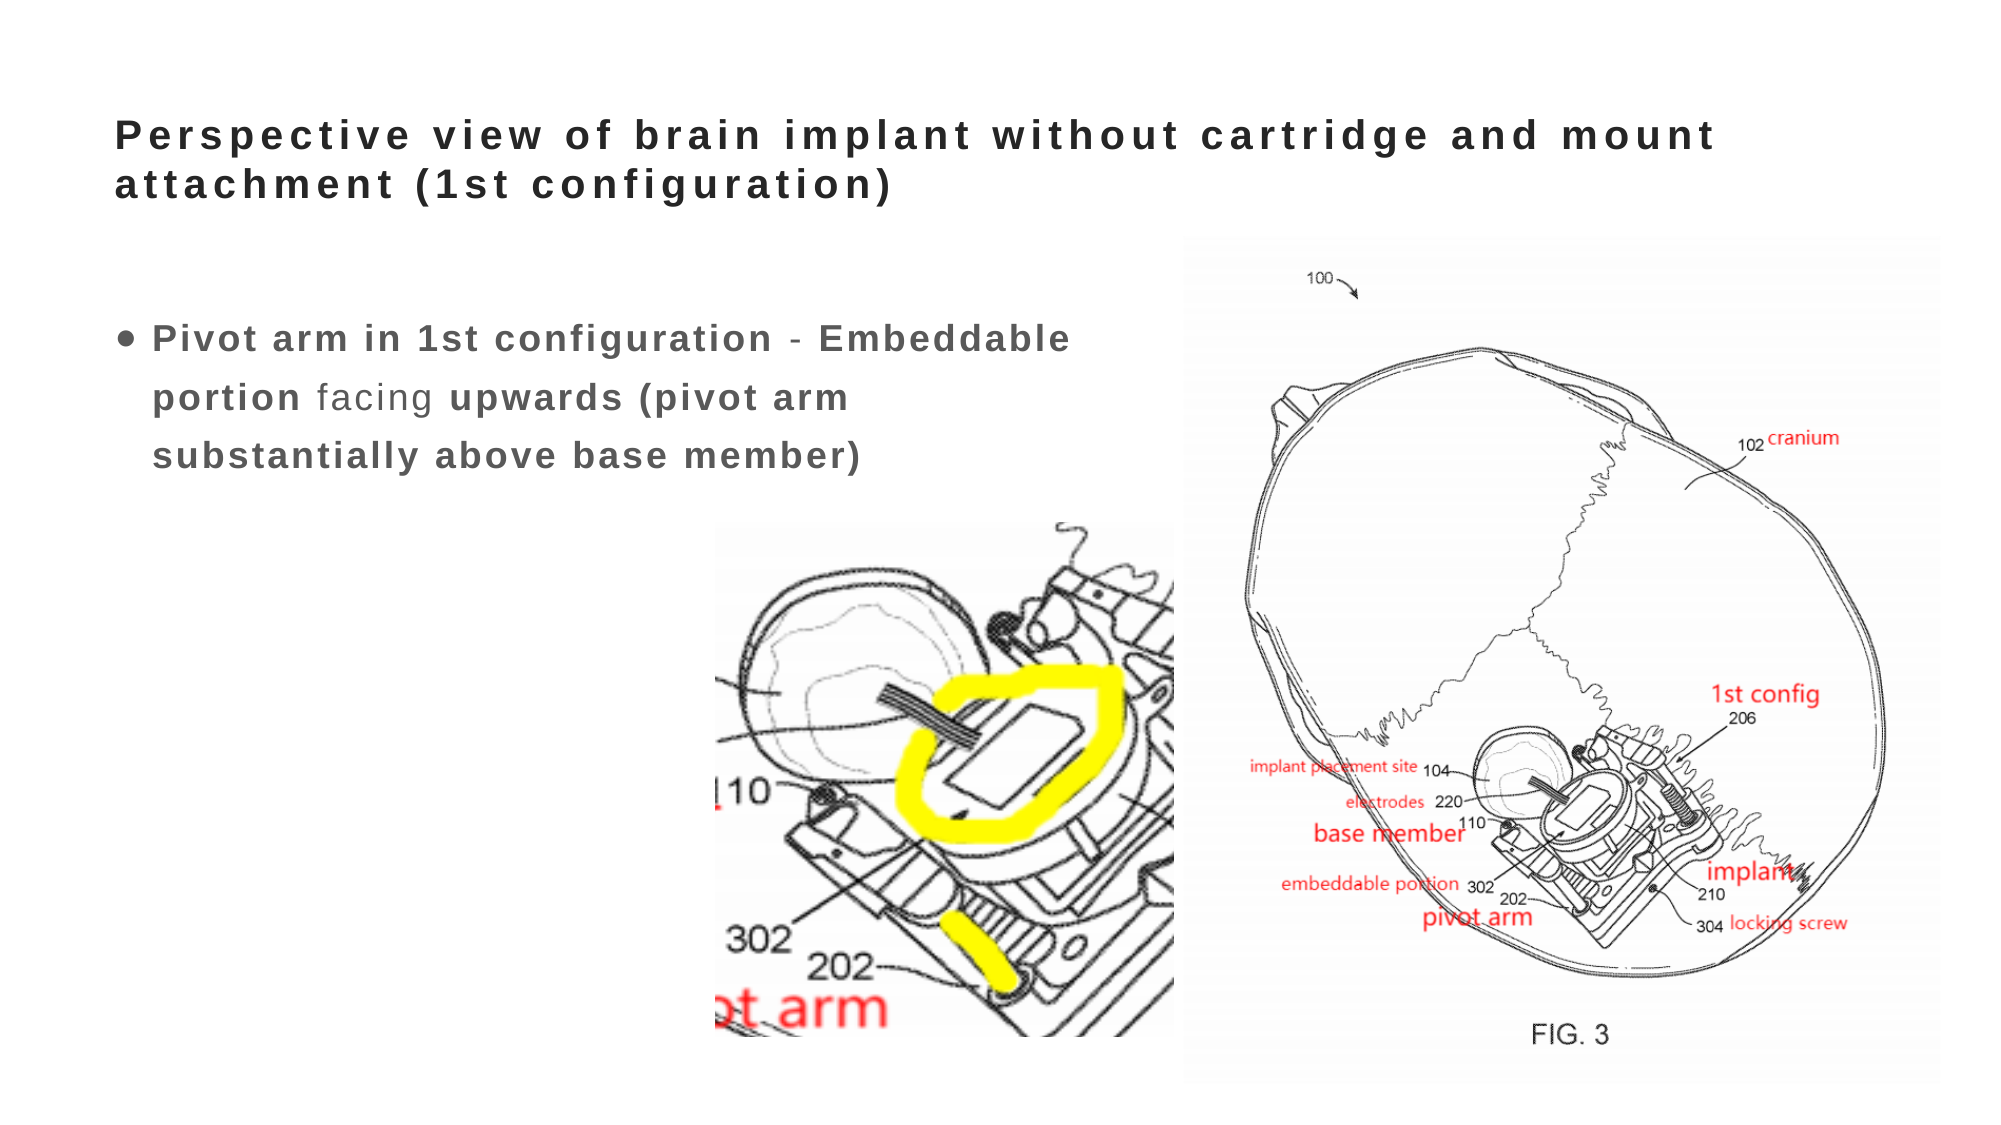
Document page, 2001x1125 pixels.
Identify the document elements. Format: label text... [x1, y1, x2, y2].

title Perspective view of brain implant without cartridge and mount attachment (1st configuration) [99, 99, 1900, 216]
list Pivot arm in 1st configuration - Embeddable portion facing upwards (pivot arm substantially above base member) [99, 292, 1125, 1026]
picture [1182, 236, 1941, 1085]
picture [714, 522, 1175, 1037]
